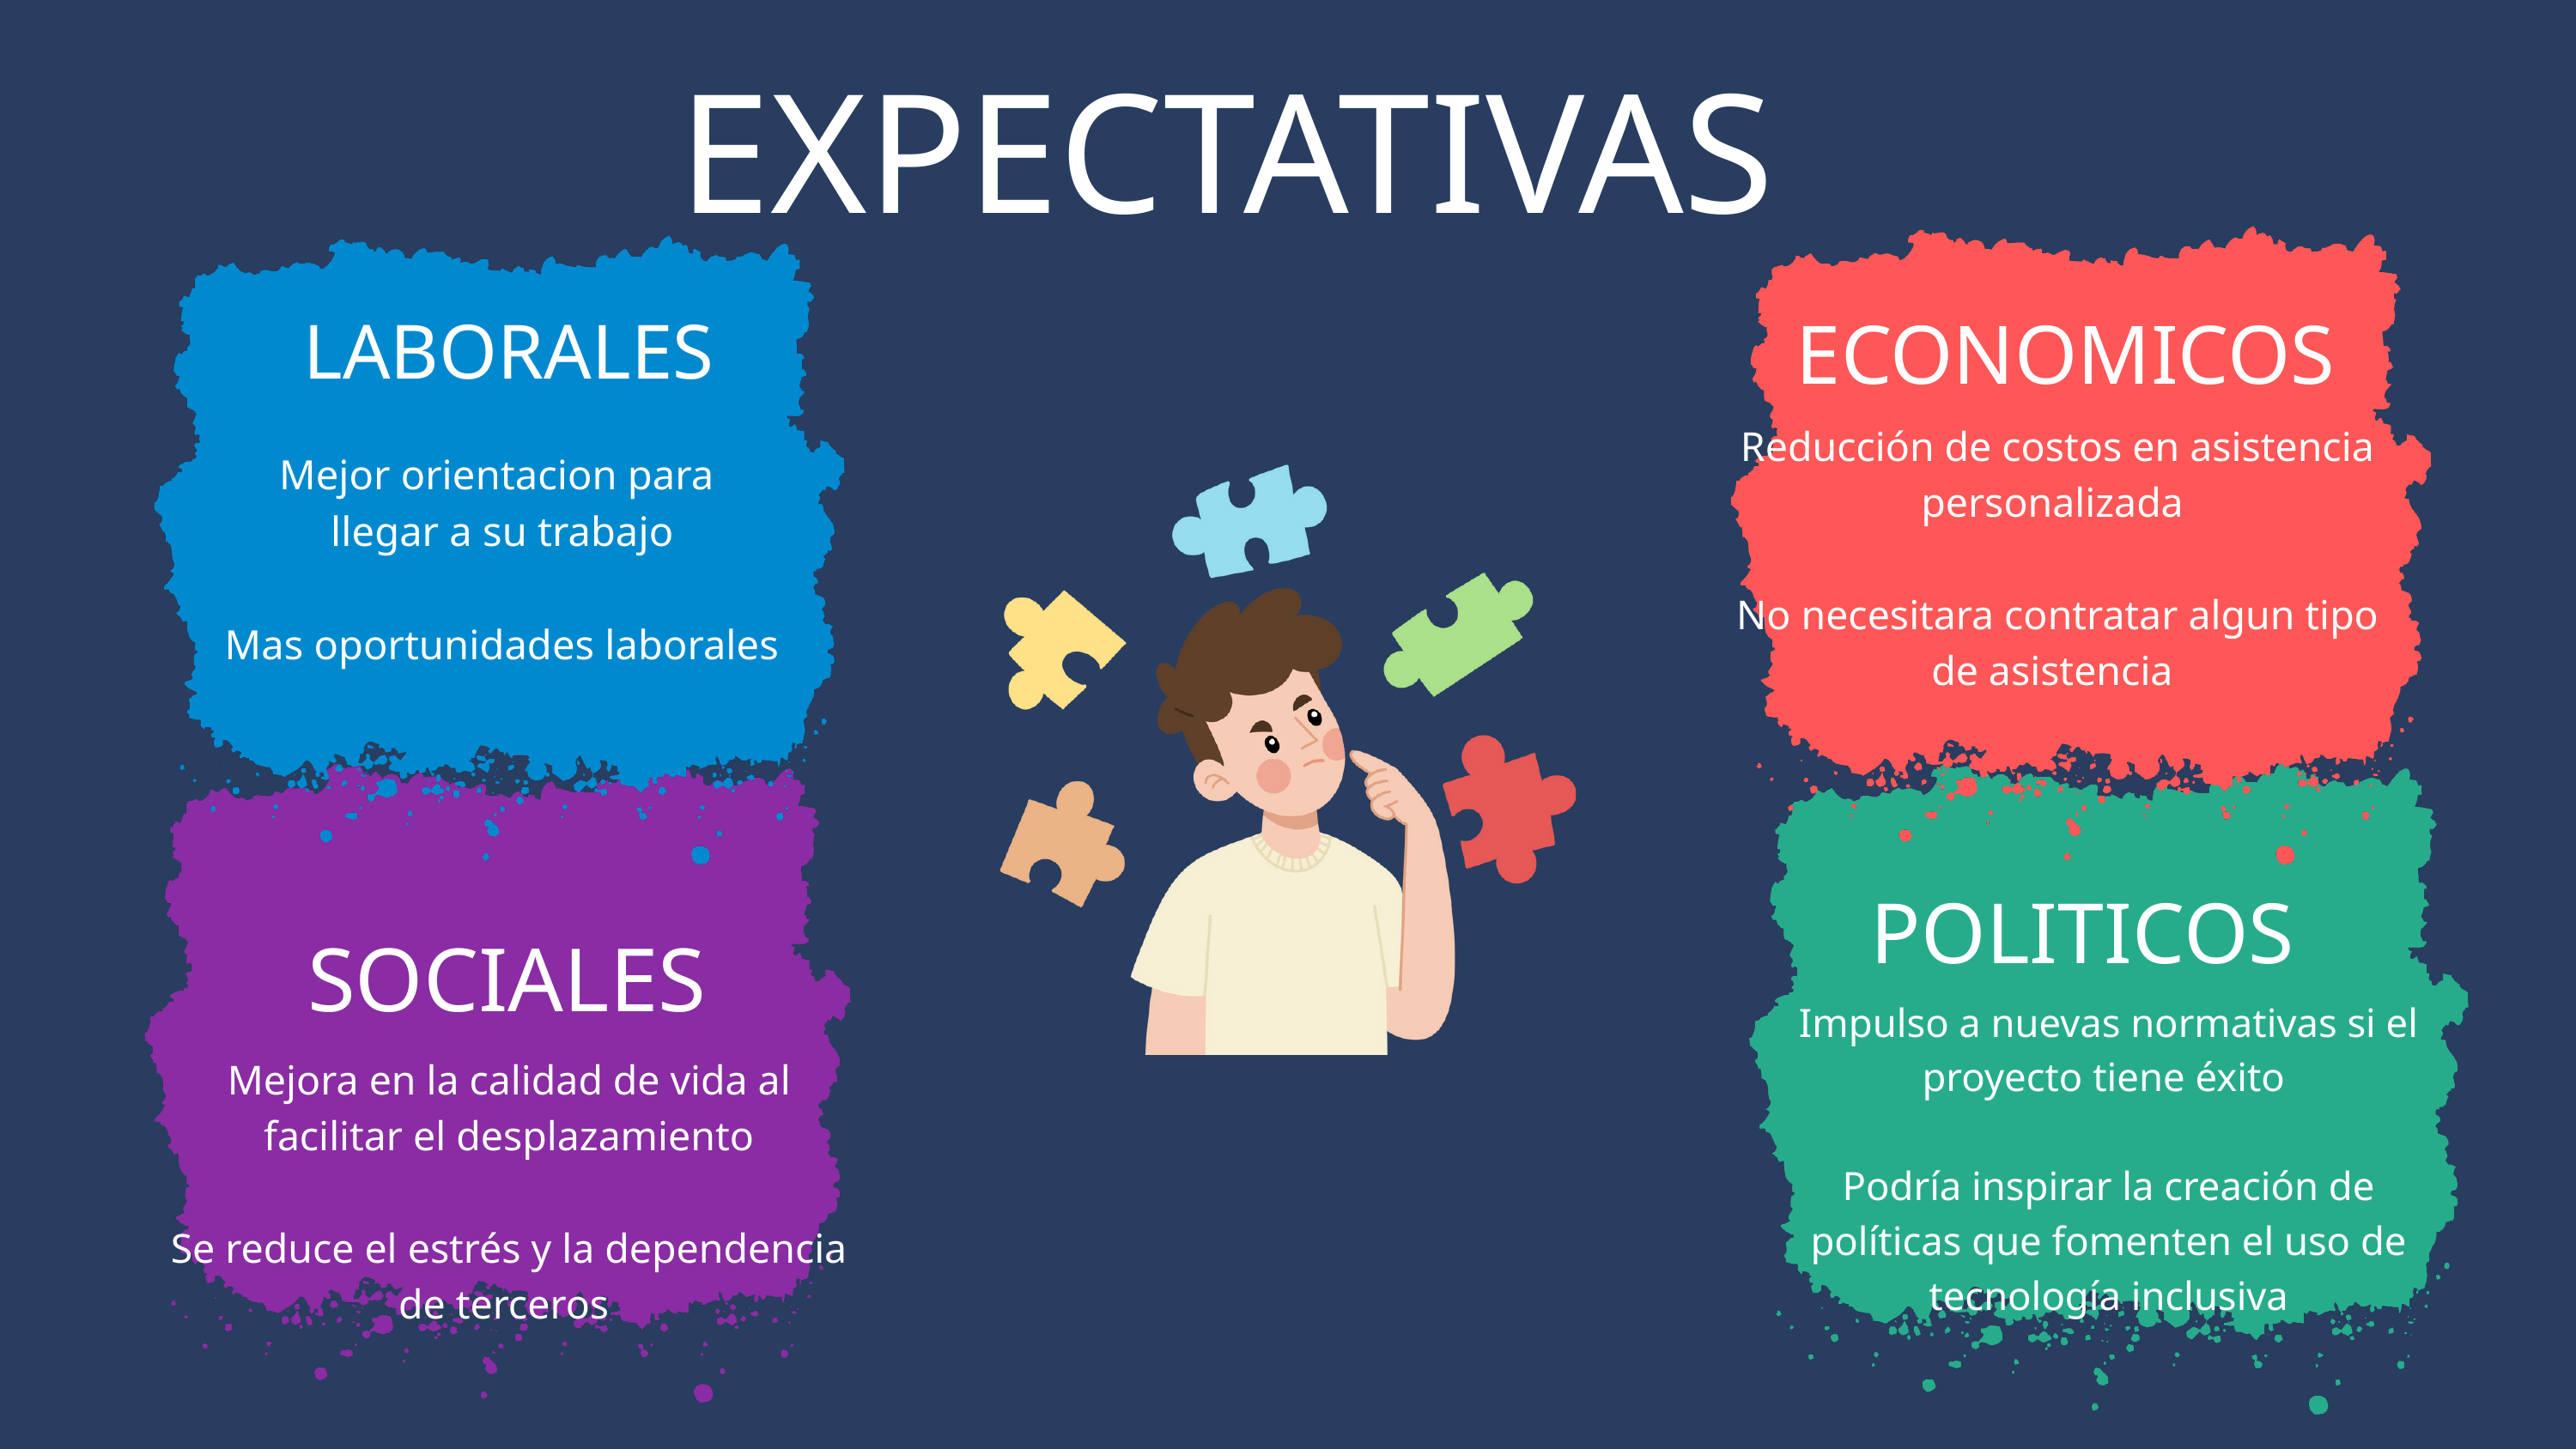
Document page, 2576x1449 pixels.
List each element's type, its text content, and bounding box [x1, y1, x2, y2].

text_box Mejor orientacion para llegar a su trabajo Mas oportunidades laborales [154, 440, 851, 669]
text_box Mejora en la calidad de vida al facilitar el desplazamiento Se reduce el estrés y la dependencia de terceros [165, 1046, 853, 1383]
text_box [154, 669, 845, 864]
text_box [1749, 760, 2469, 1416]
text_box LABORALES [220, 288, 798, 440]
text_box POLITICOS [1755, 864, 2410, 981]
text_box [999, 464, 1577, 1055]
text_box SOCIALES [164, 906, 849, 1029]
text_box ECONOMICOS [1749, 287, 2383, 401]
text_box EXPECTATIVAS [599, 15, 1897, 364]
text_box [154, 235, 845, 440]
text_box Impulso a nuevas normativas si el proyecto tiene éxito Podría inspirar la creación de políticas que fomenten el uso de tecnología inclusiva [1774, 990, 2444, 1373]
text_box [1730, 226, 2432, 864]
text_box [144, 760, 851, 1403]
text_box Reducción de costos en asistencia personalizada No necesitara contratar algun tipo de asistencia [1714, 413, 2401, 694]
